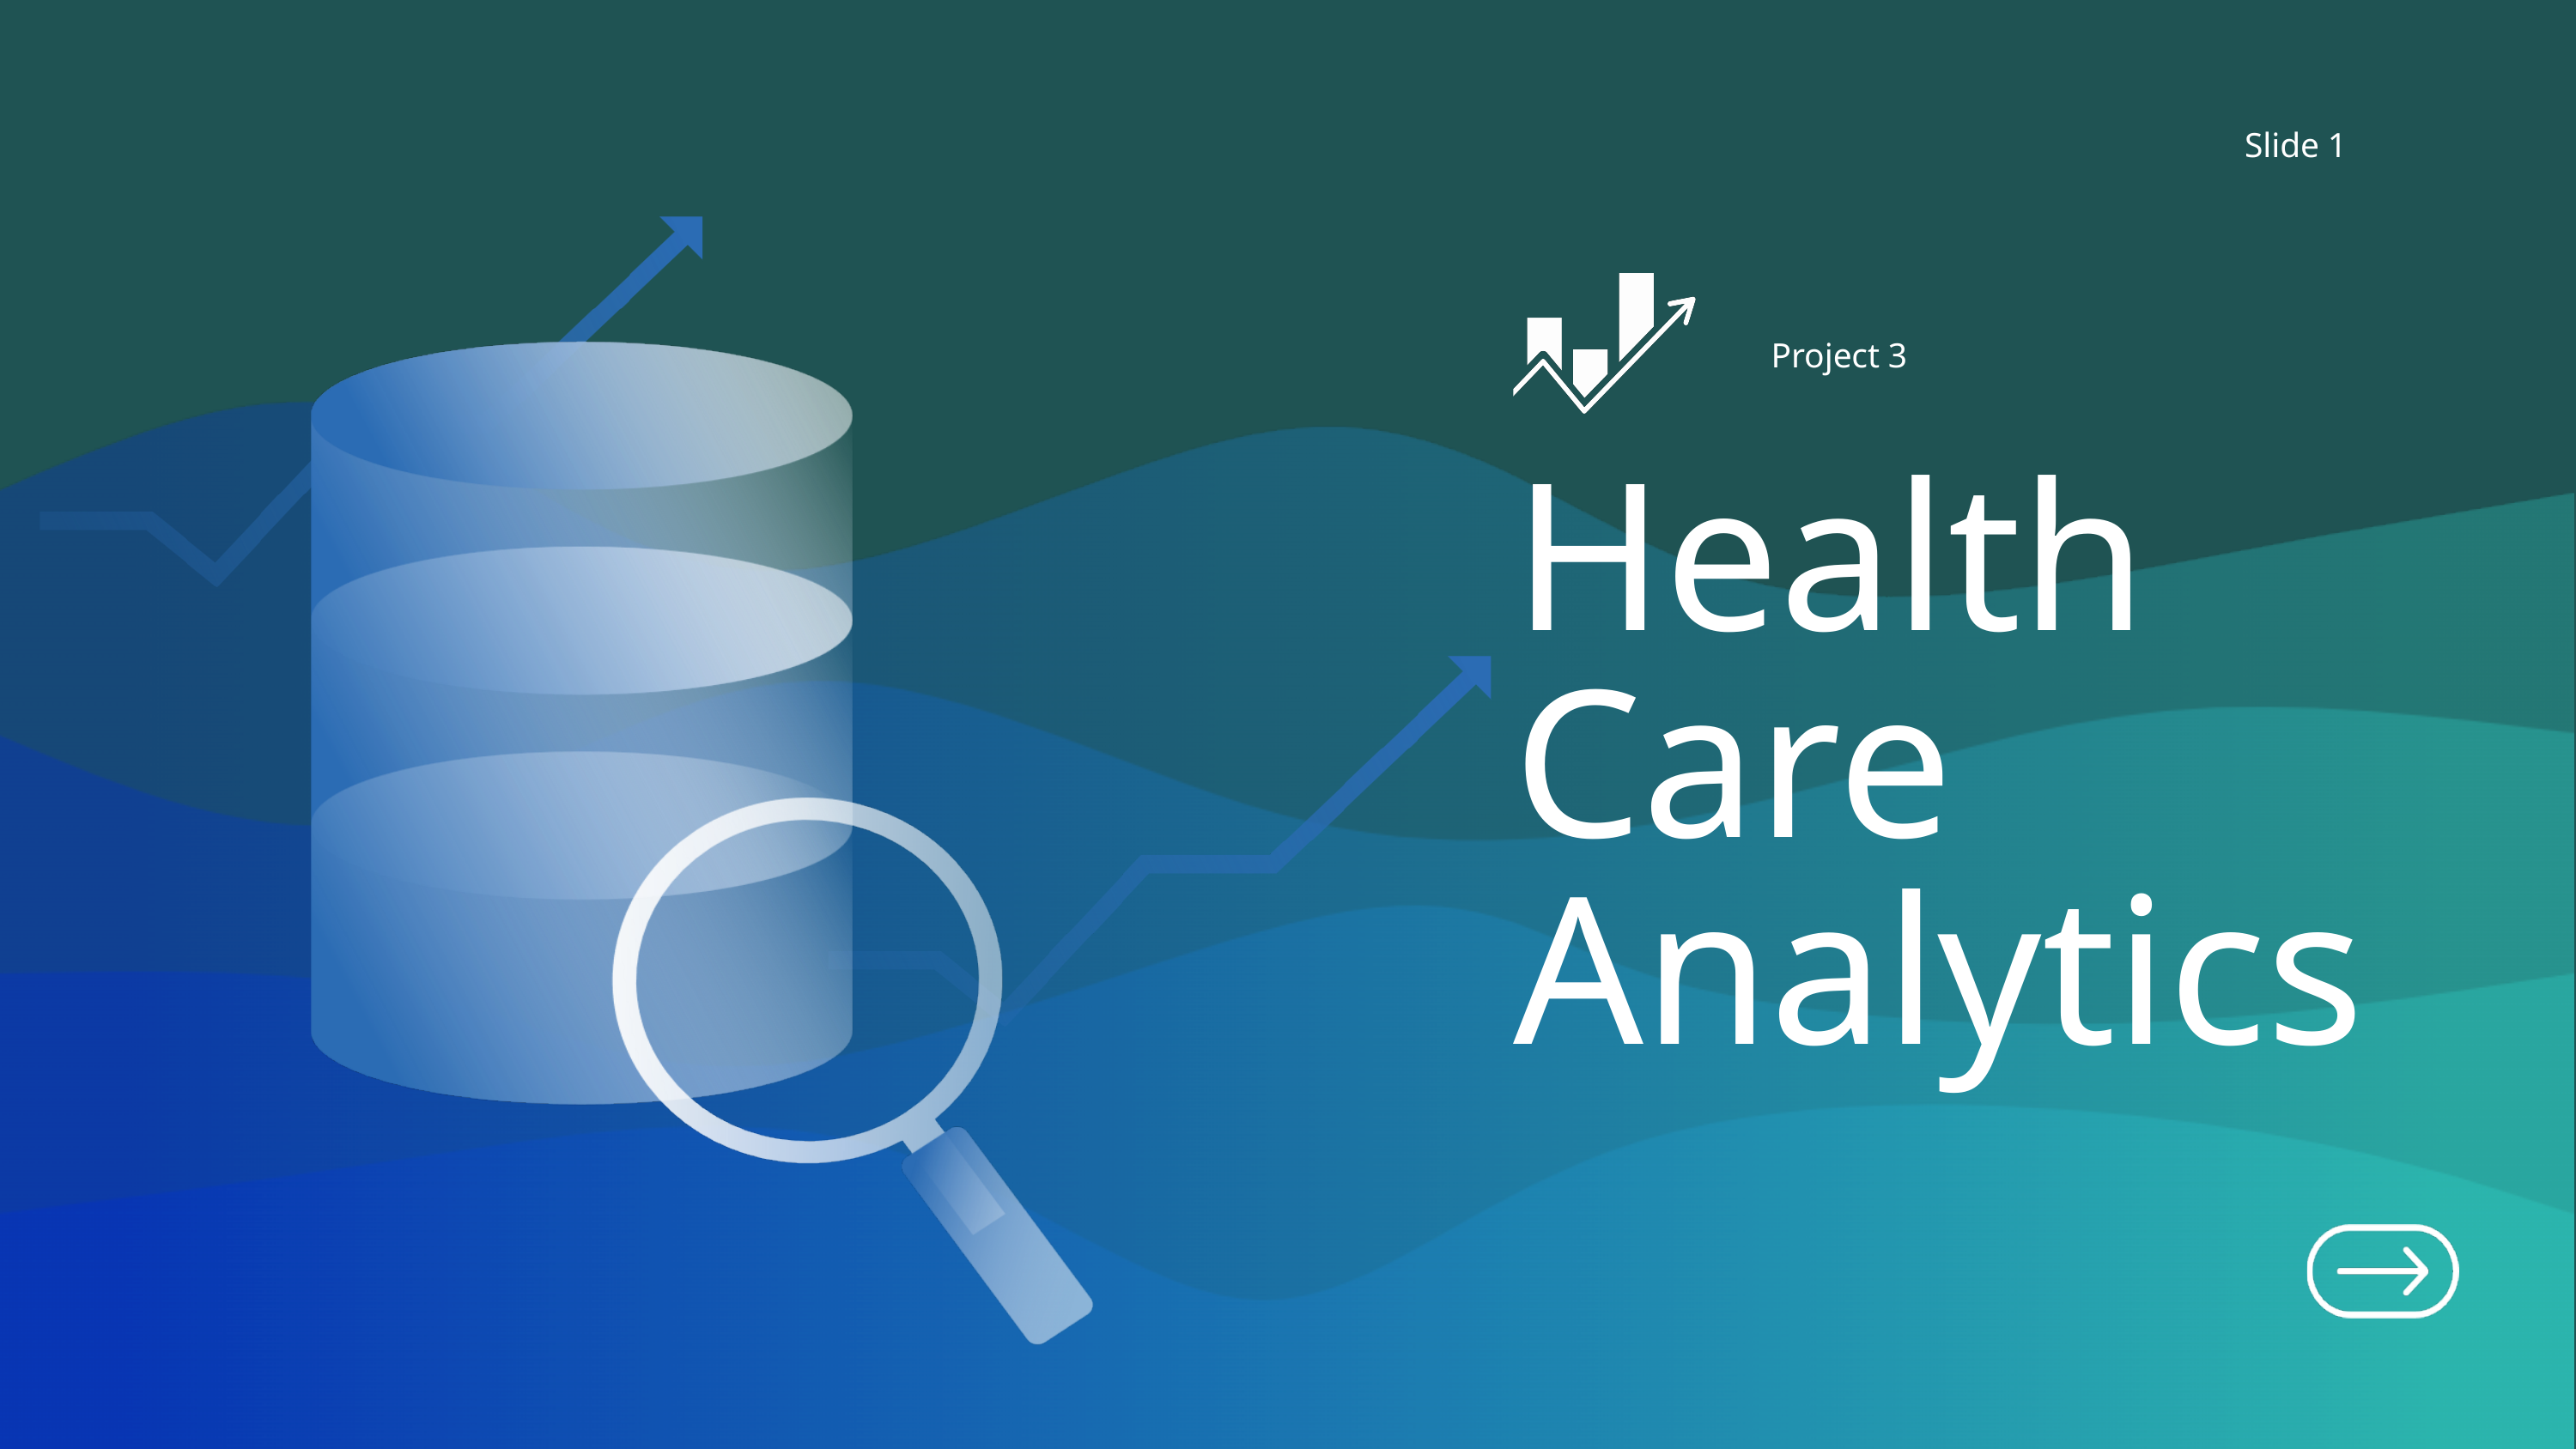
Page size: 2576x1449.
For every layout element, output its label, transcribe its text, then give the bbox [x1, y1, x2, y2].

text_box Project 3 [1771, 341, 2064, 375]
text_box Health Care Analytics [1513, 464, 2576, 1085]
text_box [311, 341, 1095, 1347]
text_box Slide 1 [2245, 130, 2459, 164]
text_box [1513, 273, 1696, 414]
text_box [1095, 656, 1492, 1027]
text_box [2306, 1224, 2459, 1319]
text_box [39, 216, 703, 587]
text_box [0, 401, 2574, 1449]
